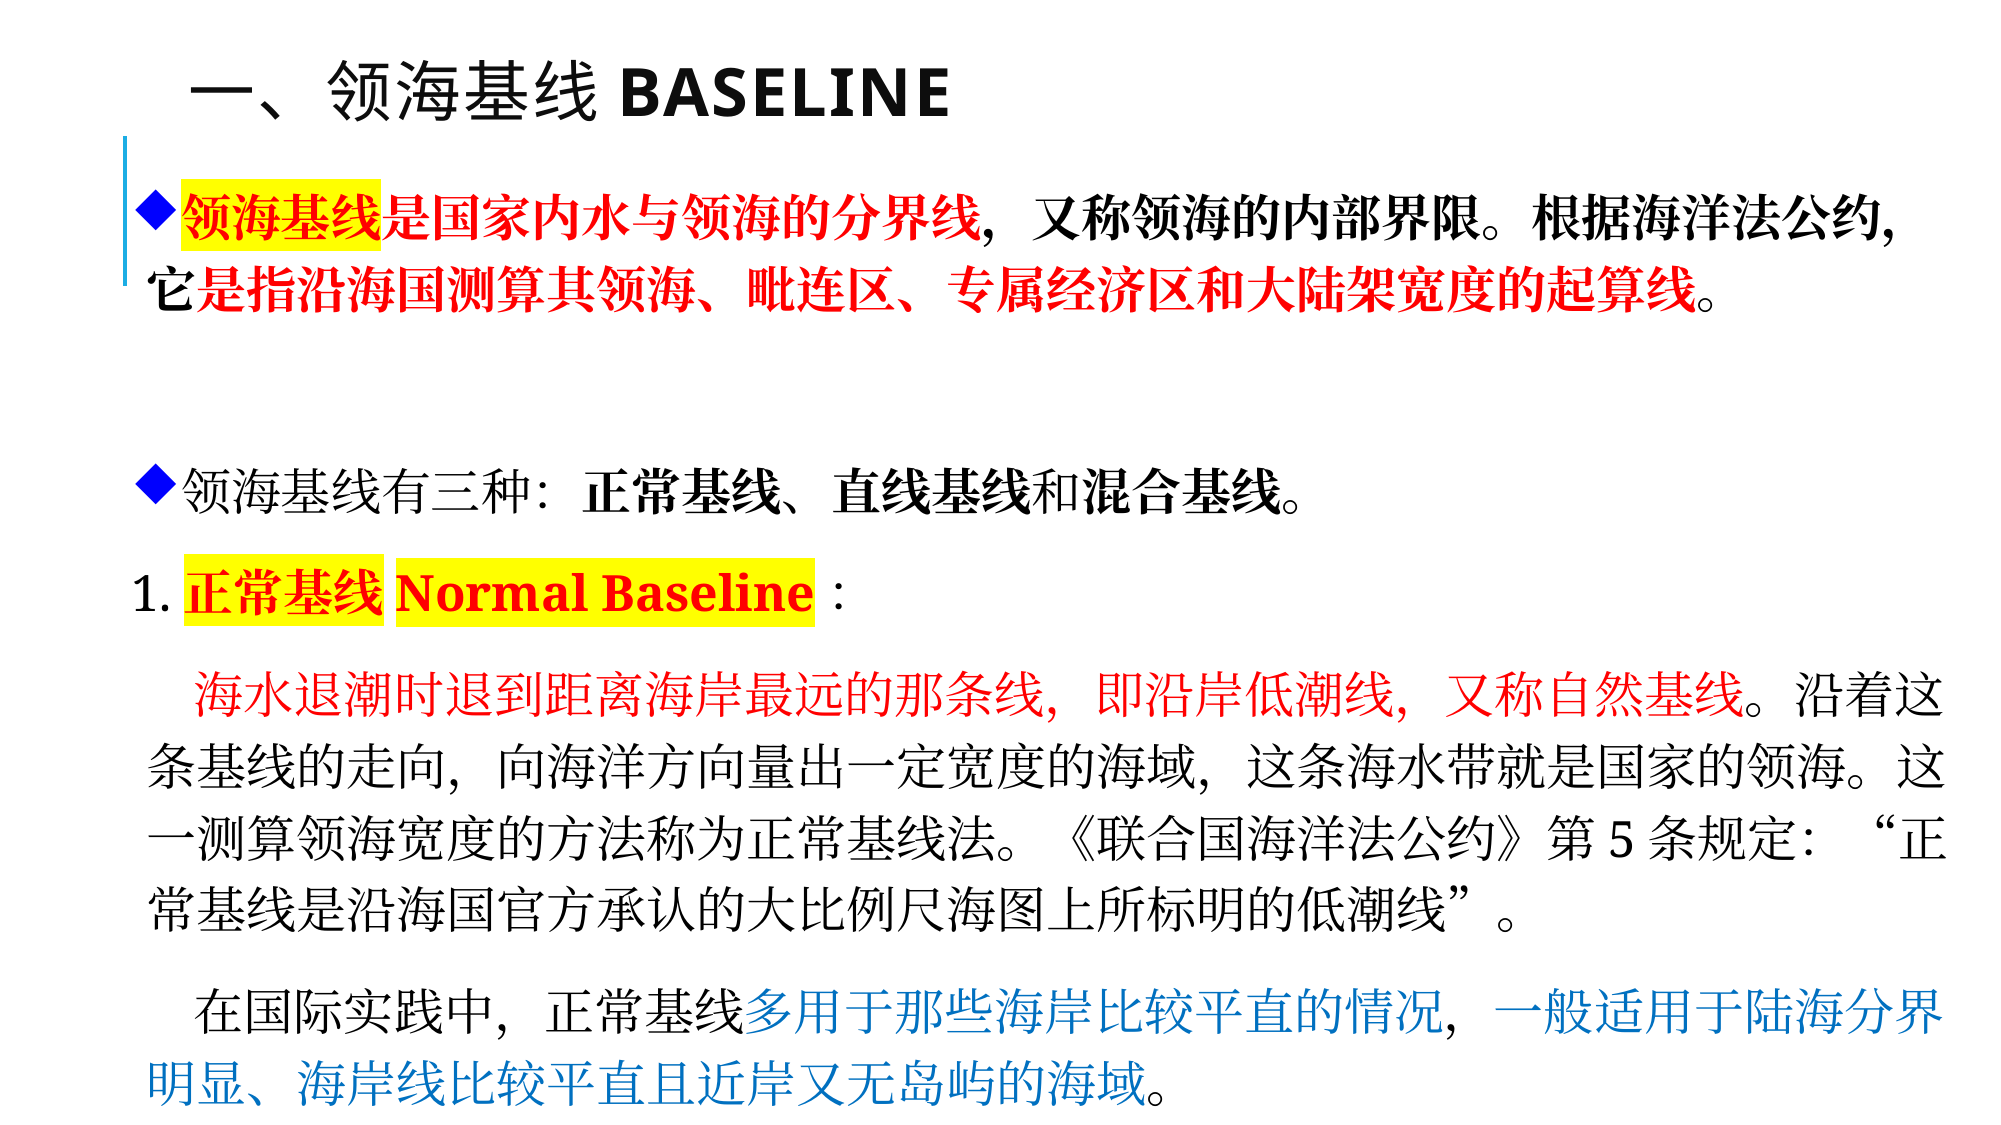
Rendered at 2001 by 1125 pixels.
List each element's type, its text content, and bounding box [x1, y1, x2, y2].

title 一、领海基线Baseline [173, 36, 1768, 159]
list 领海基线是国家内水与领海的分界线，又称领海的内部界限。根据海洋法公约，它是指沿海国测算其领海、毗连区、专属经济区和大陆架宽度的起算线。 领海基线有三种：正常基线、直线基线和混合基线。 1.正常基线Normal Baseline： 海水退潮时退到距离海岸最远的那条线，即沿岸低潮线，又称自然基线。沿着这条基线的走向，向海洋方向量出一定宽度的海域，这条海水带就是国家的领海。这一测算领海宽度的方法称为正常基线法。《联合国海洋法公约》第5条规定：“正常基线是沿海国官方承认的大比例尺海图上所标明的低潮线”。 在国际实践中，正常基线多用于那些海岸比较平直的情况，一般适用于陆海分界明显、海岸线比较平直且近岸又无岛屿的海域。 [123, 166, 1965, 1125]
